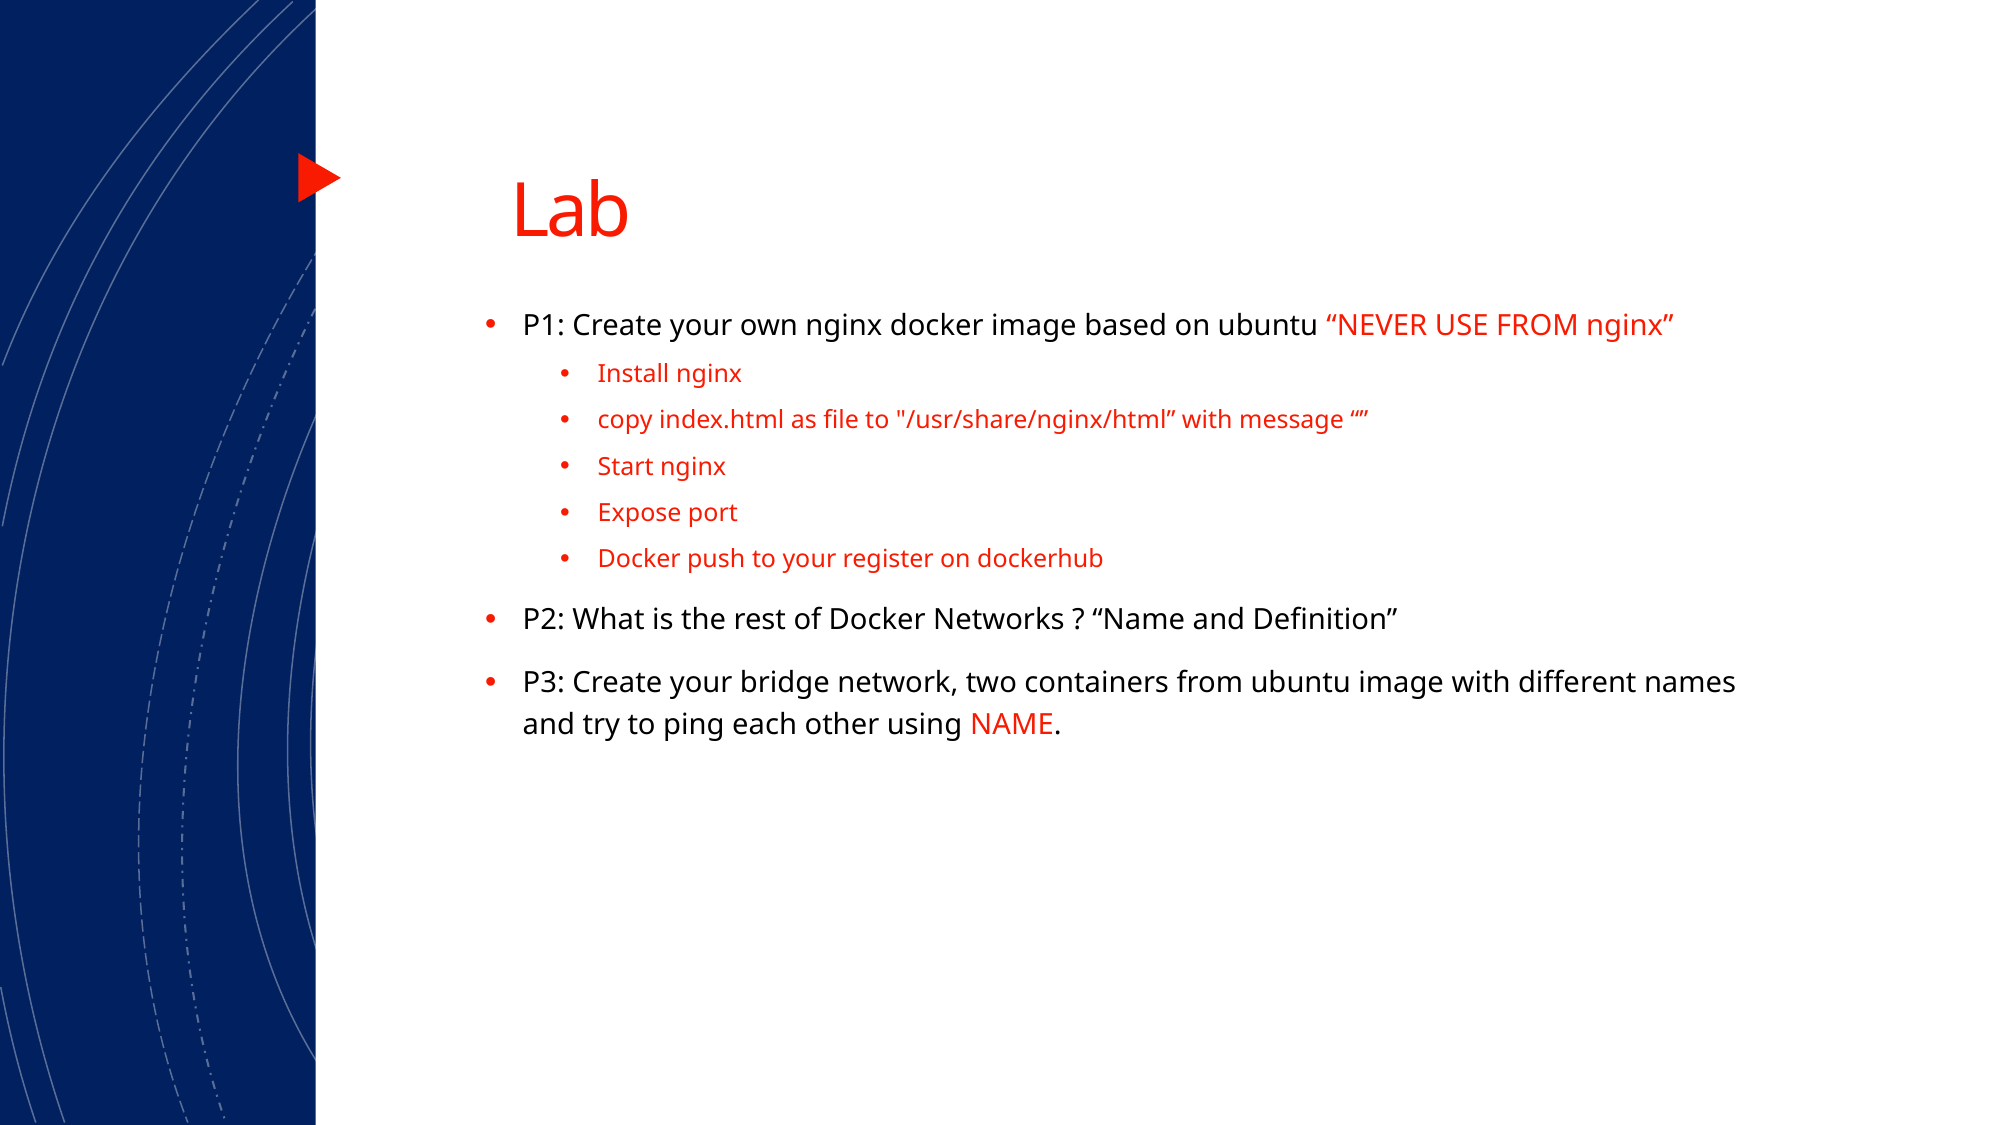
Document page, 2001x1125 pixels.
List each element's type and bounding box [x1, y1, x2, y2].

text_box [0, 0, 1996, 1125]
